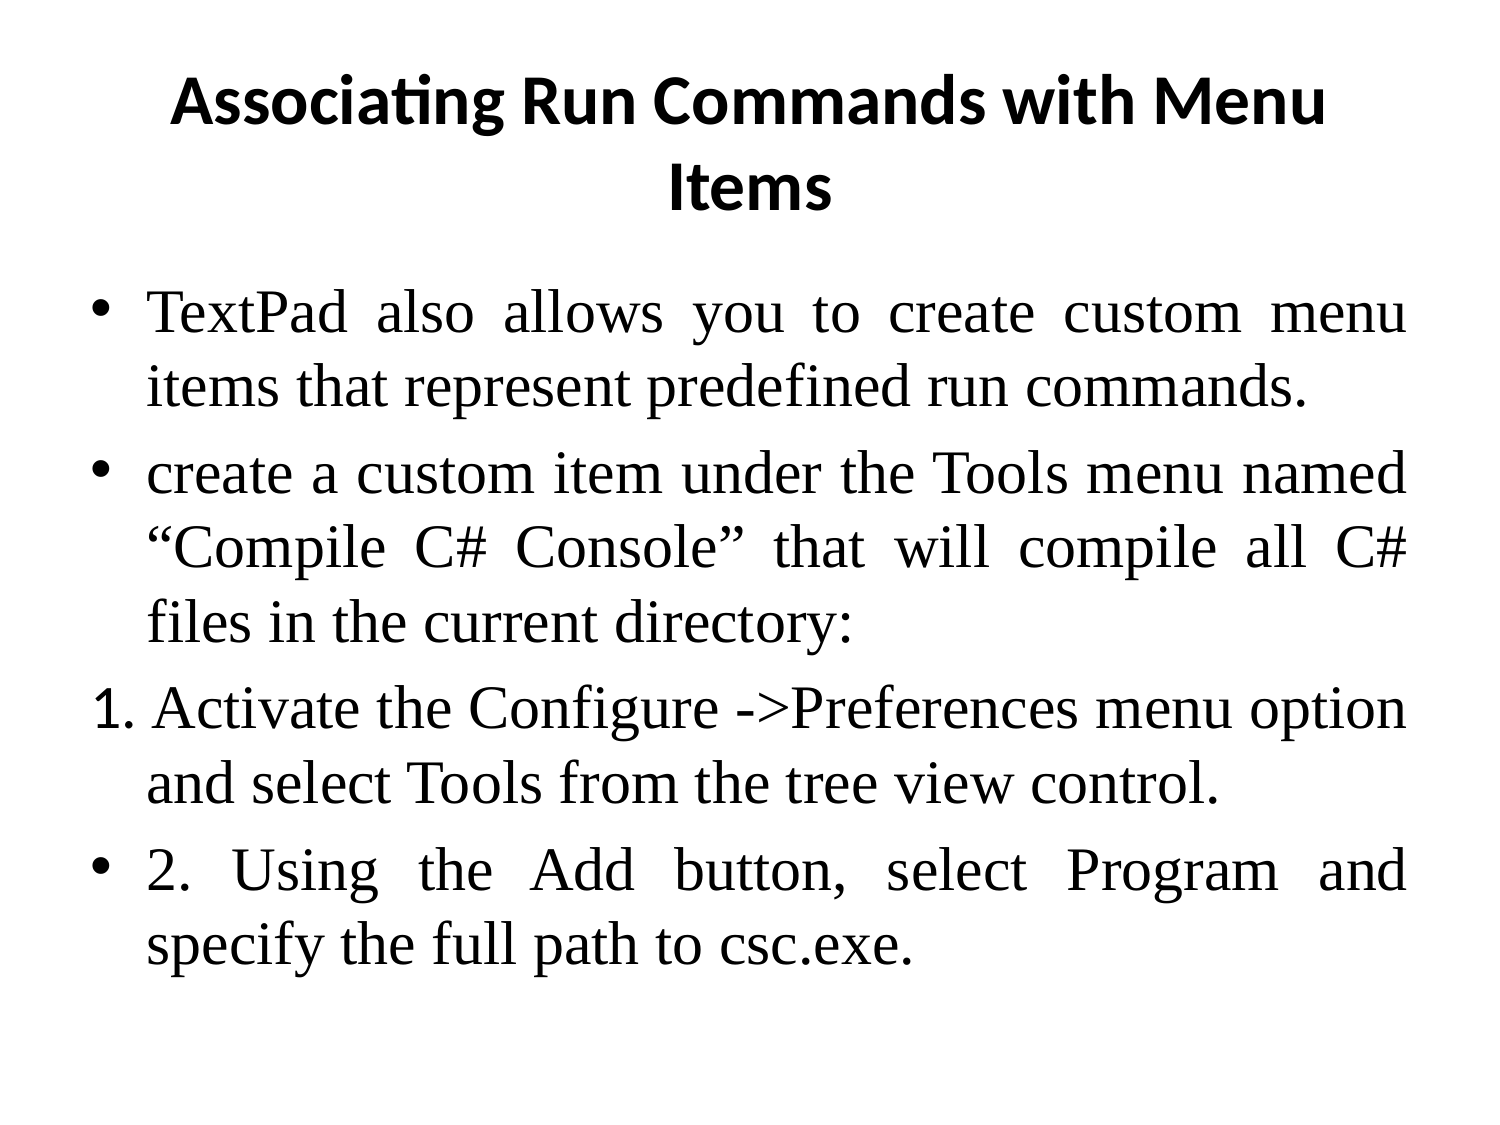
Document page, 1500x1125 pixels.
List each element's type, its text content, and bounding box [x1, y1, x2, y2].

title Associating Run Commands with Menu Items [75, 45, 1425, 233]
list TextPad also allows you to create custom menu items that represent predefined run commands. create a custom item under the Tools menu named “Compile C# Console” that will compile all C# files in the current directory: 1. Activate the Configure ->Preferences menu option and select Tools from the tree view control. 2. Using the Add button, select Program and specify the full path to csc.exe. [75, 262, 1425, 1005]
